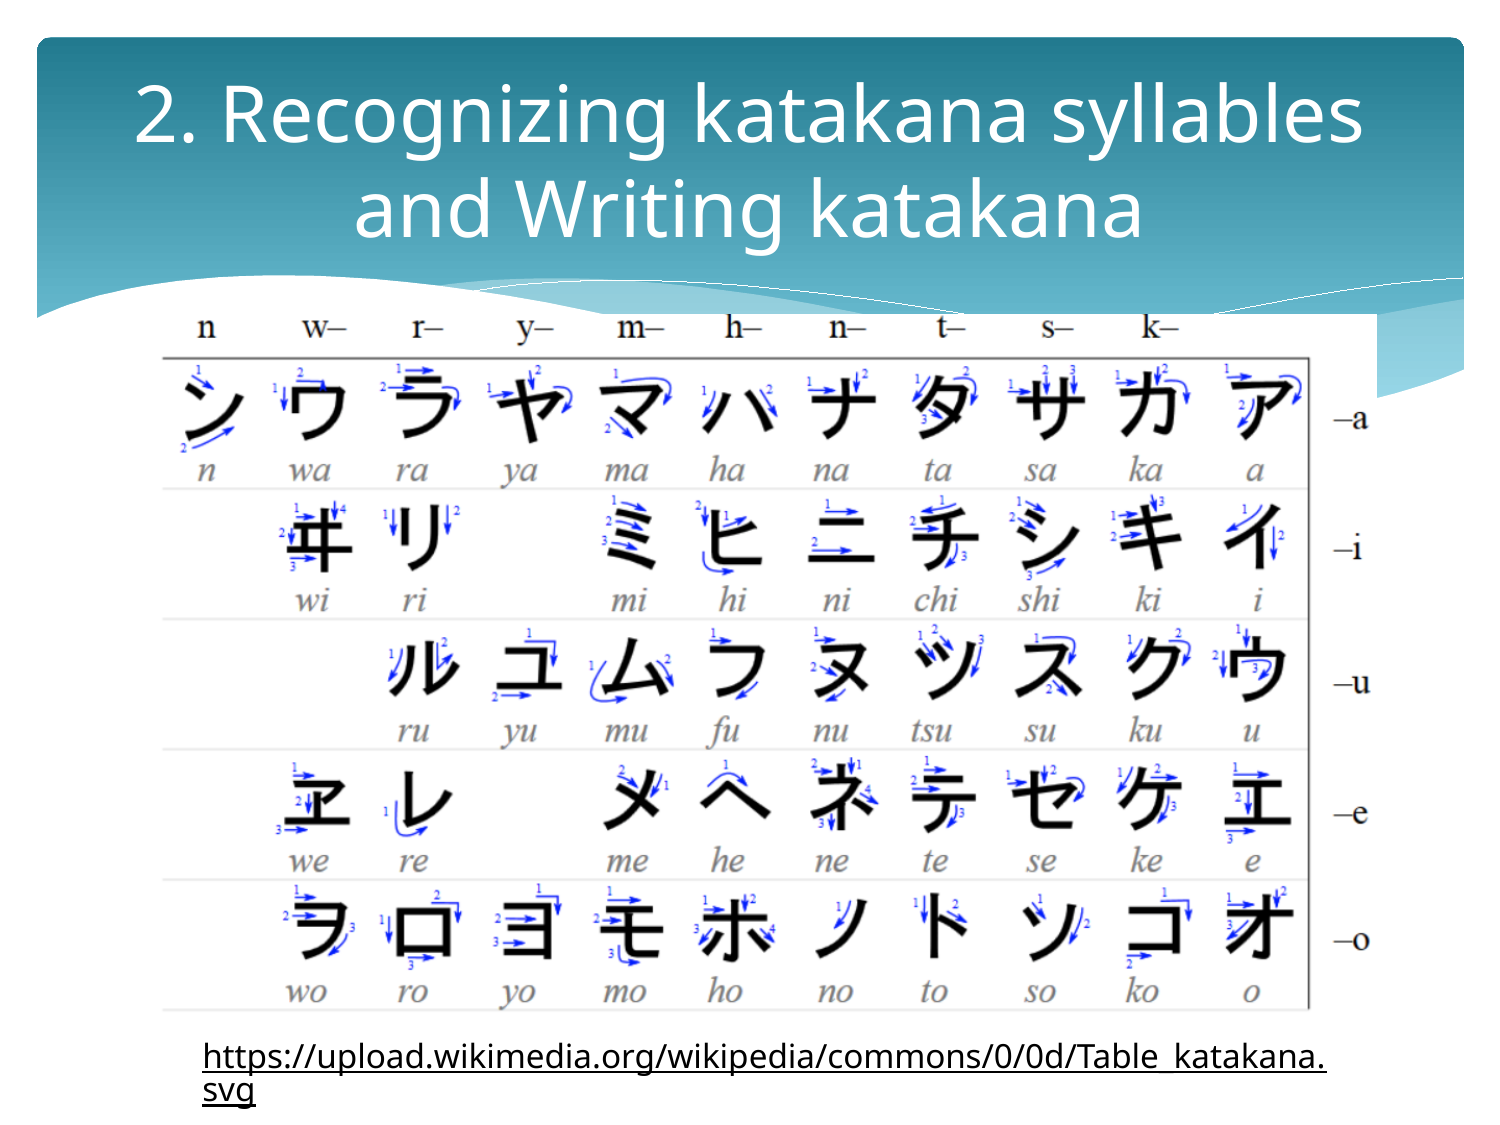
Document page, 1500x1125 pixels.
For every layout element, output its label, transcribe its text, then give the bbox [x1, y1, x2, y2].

picture [160, 314, 1378, 1027]
text_box https://upload.wikimedia.org/wikipedia/commons/0/0d/Table_katakana.svg [187, 1036, 1350, 1125]
title 2. Recognizing katakana syllables and Writing katakana [75, 55, 1425, 261]
